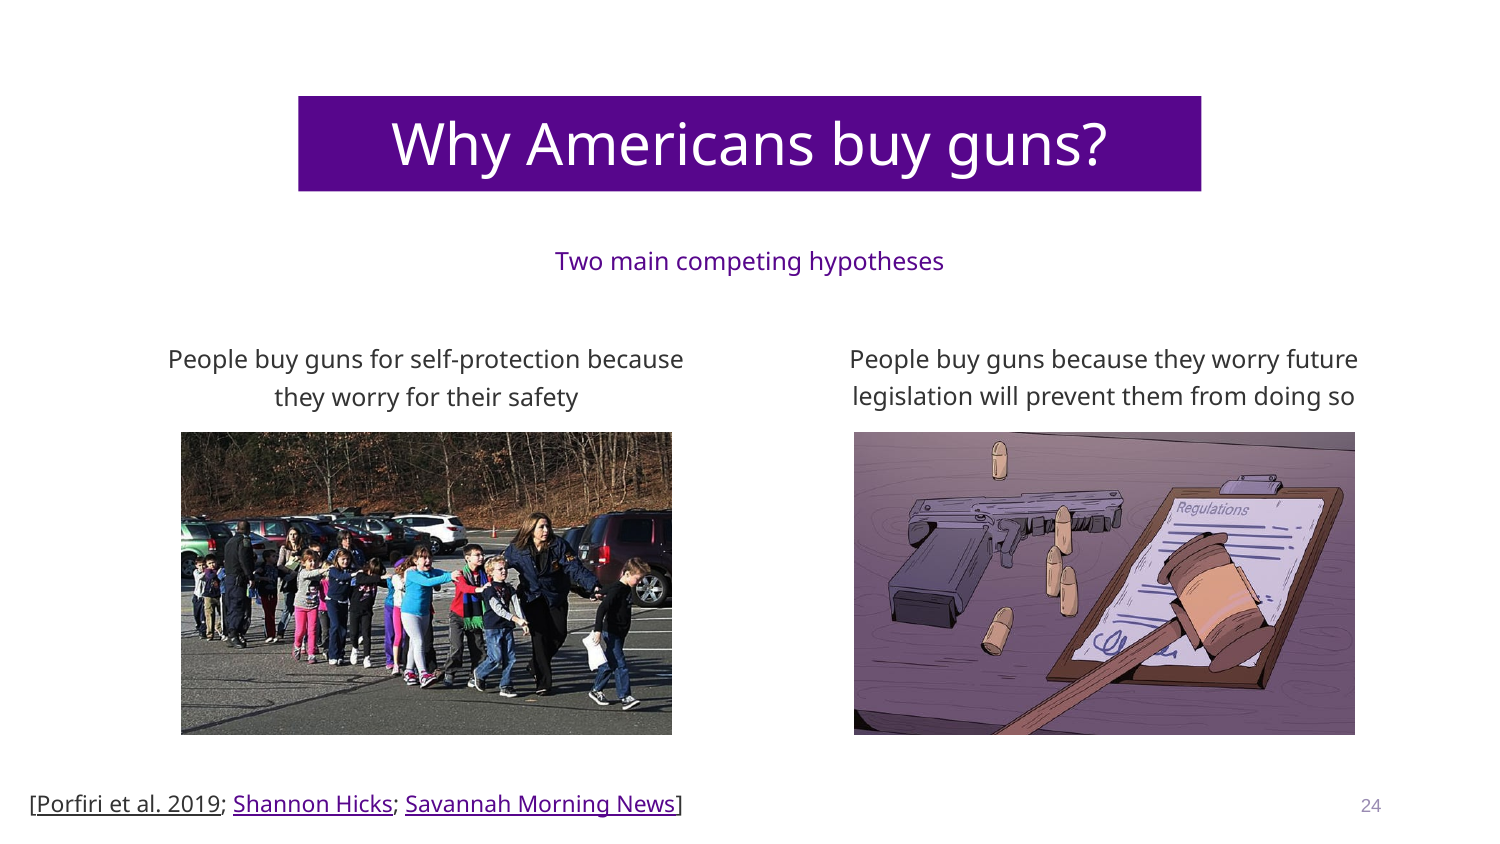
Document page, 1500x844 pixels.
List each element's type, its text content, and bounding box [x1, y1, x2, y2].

picture [854, 431, 1355, 736]
text_box [Porfiri et al. 2019; Shannon Hicks; Savannah Morning News] [14, 782, 768, 828]
list People buy guns for self-protection because they worry for their safety [124, 321, 729, 433]
text_box Why Americans buy guns? [0, 0, 1500, 193]
text_box 24 [1059, 782, 1397, 827]
picture [181, 431, 672, 736]
text_box Two main competing hypotheses [480, 223, 1021, 291]
text_box People buy guns because they worry future legislation will prevent them from doing so [811, 321, 1397, 433]
